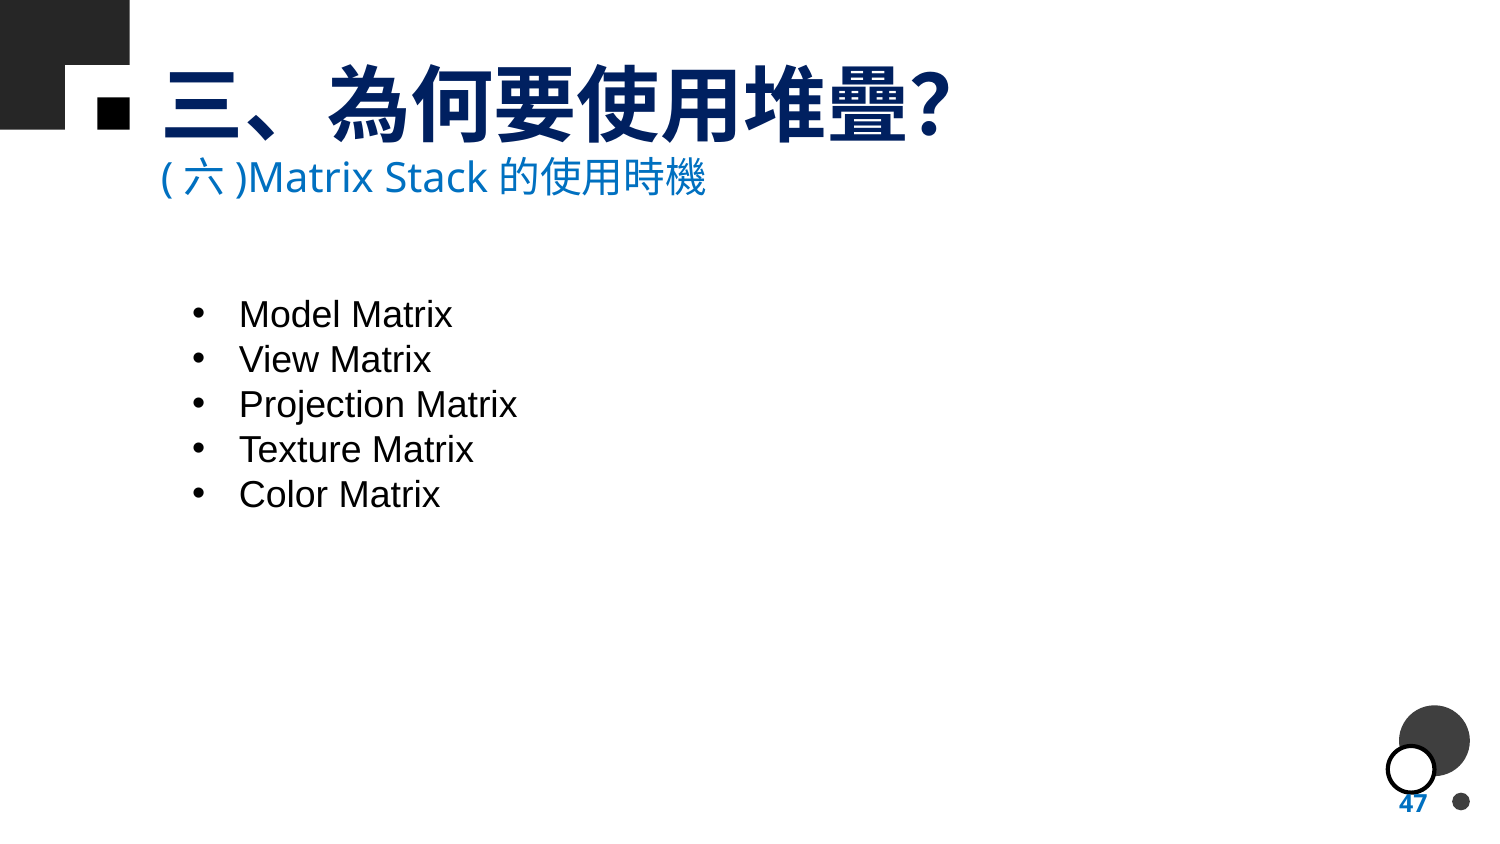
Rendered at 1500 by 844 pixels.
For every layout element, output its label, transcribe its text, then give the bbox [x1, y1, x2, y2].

text_box Model Matrix View Matrix Projection Matrix Texture Matrix Color Matrix [177, 282, 928, 523]
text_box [0, 0, 130, 130]
title 三、為何要使用堆疊？ [145, 32, 1128, 173]
slide_number 47 [1092, 782, 1443, 827]
text_box (六)Matrix Stack的使用時機 [145, 143, 884, 209]
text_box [1387, 705, 1471, 811]
